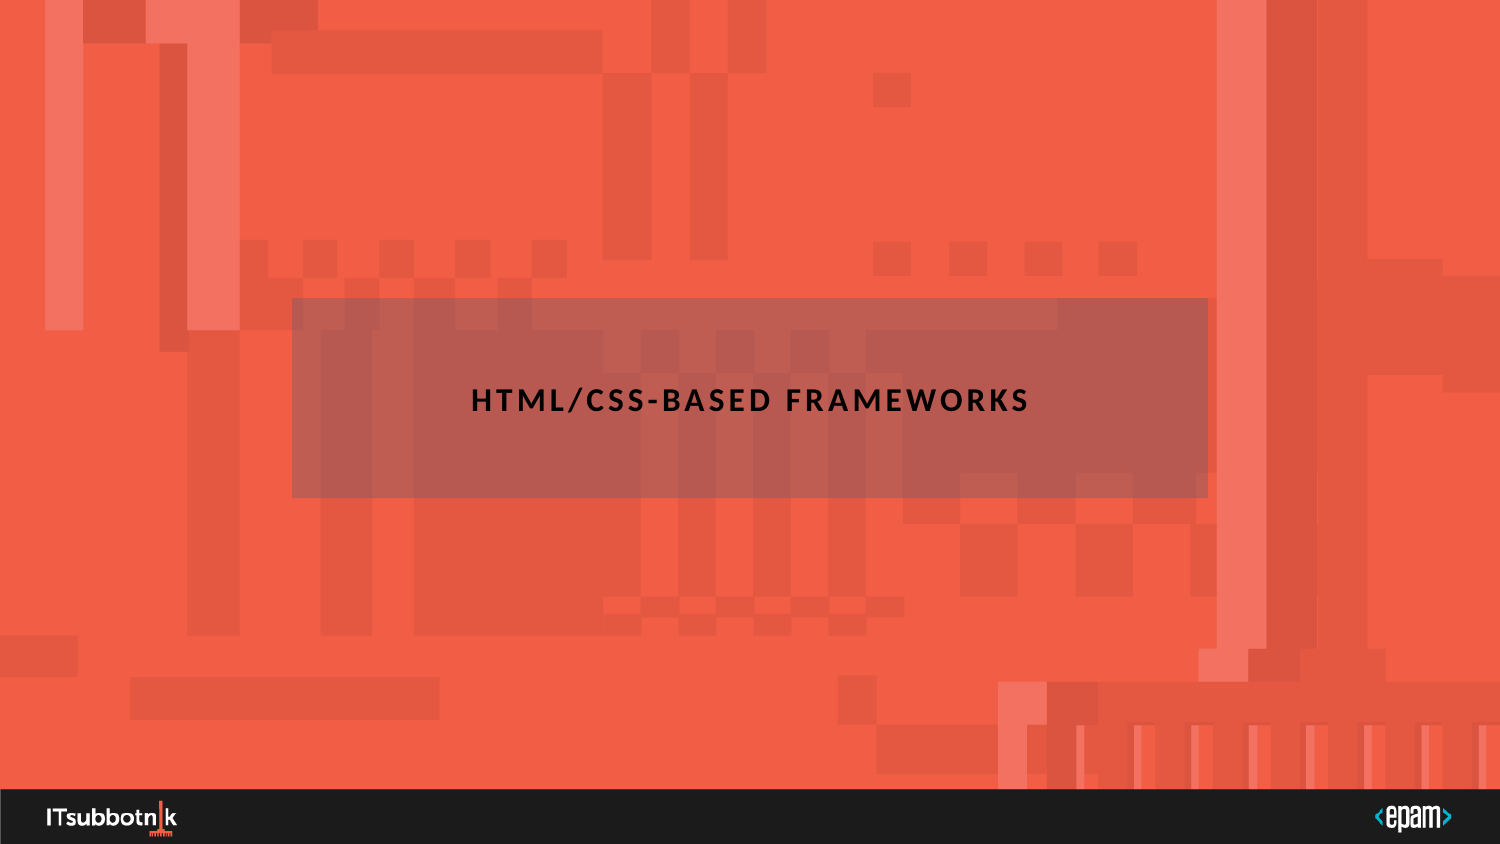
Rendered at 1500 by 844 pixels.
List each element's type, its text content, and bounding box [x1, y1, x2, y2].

picture [0, 0, 1500, 844]
title HTML/CSS-based frameworks [292, 298, 1208, 499]
